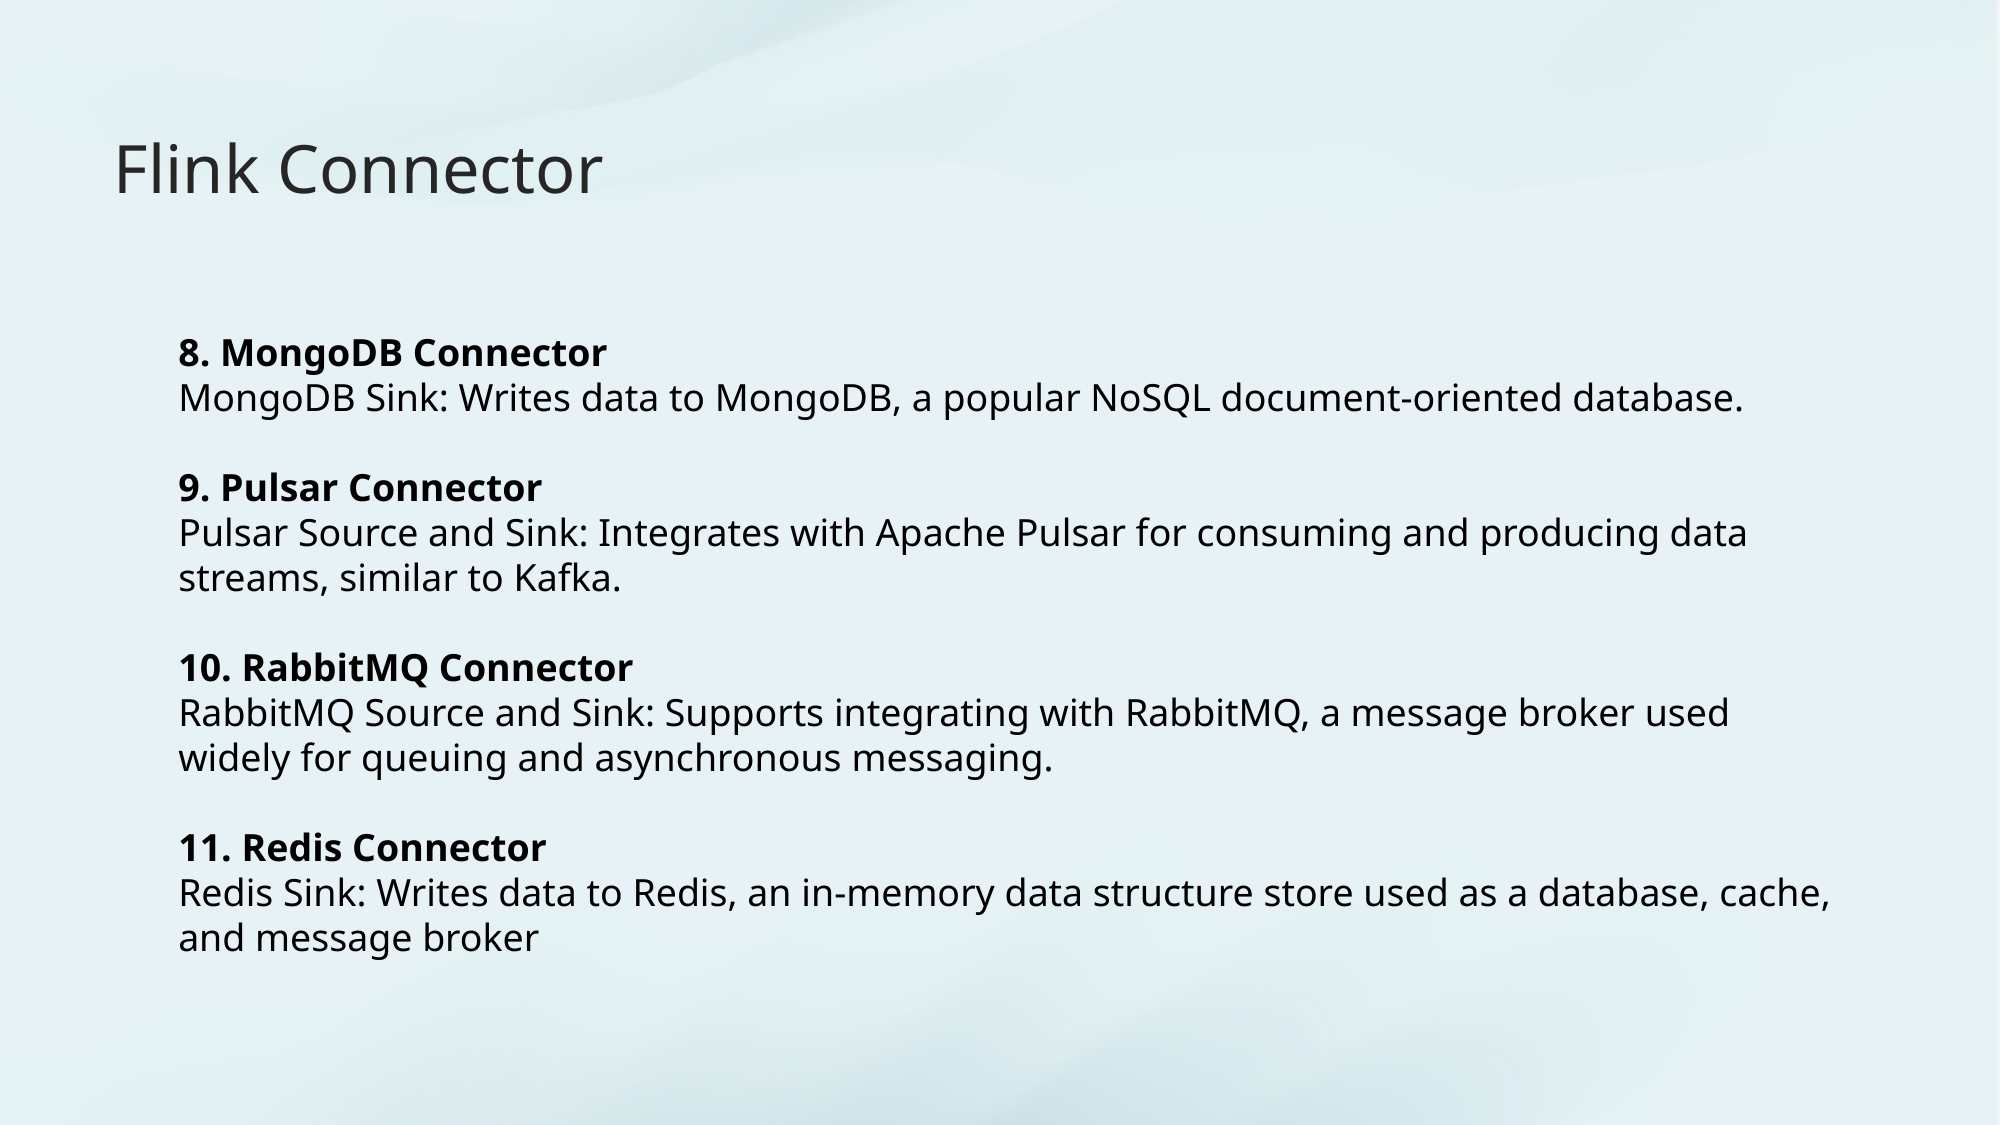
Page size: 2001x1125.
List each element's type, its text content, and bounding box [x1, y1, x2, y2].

title Flink Connector [114, 44, 1254, 207]
text_box 8. MongoDB Connector MongoDB Sink: Writes data to MongoDB, a popular NoSQL document-oriented database. 9. Pulsar Connector Pulsar Source and Sink: Integrates with Apache Pulsar for consuming and producing data streams, similar to Kafka. 10. RabbitMQ Connector RabbitMQ Source and Sink: Supports integrating with RabbitMQ, a message broker used widely for queuing and asynchronous messaging. 11. Redis Connector Redis Sink: Writes data to Redis, an in-memory data structure store used as a database, cache, and message broker [163, 321, 1857, 1015]
